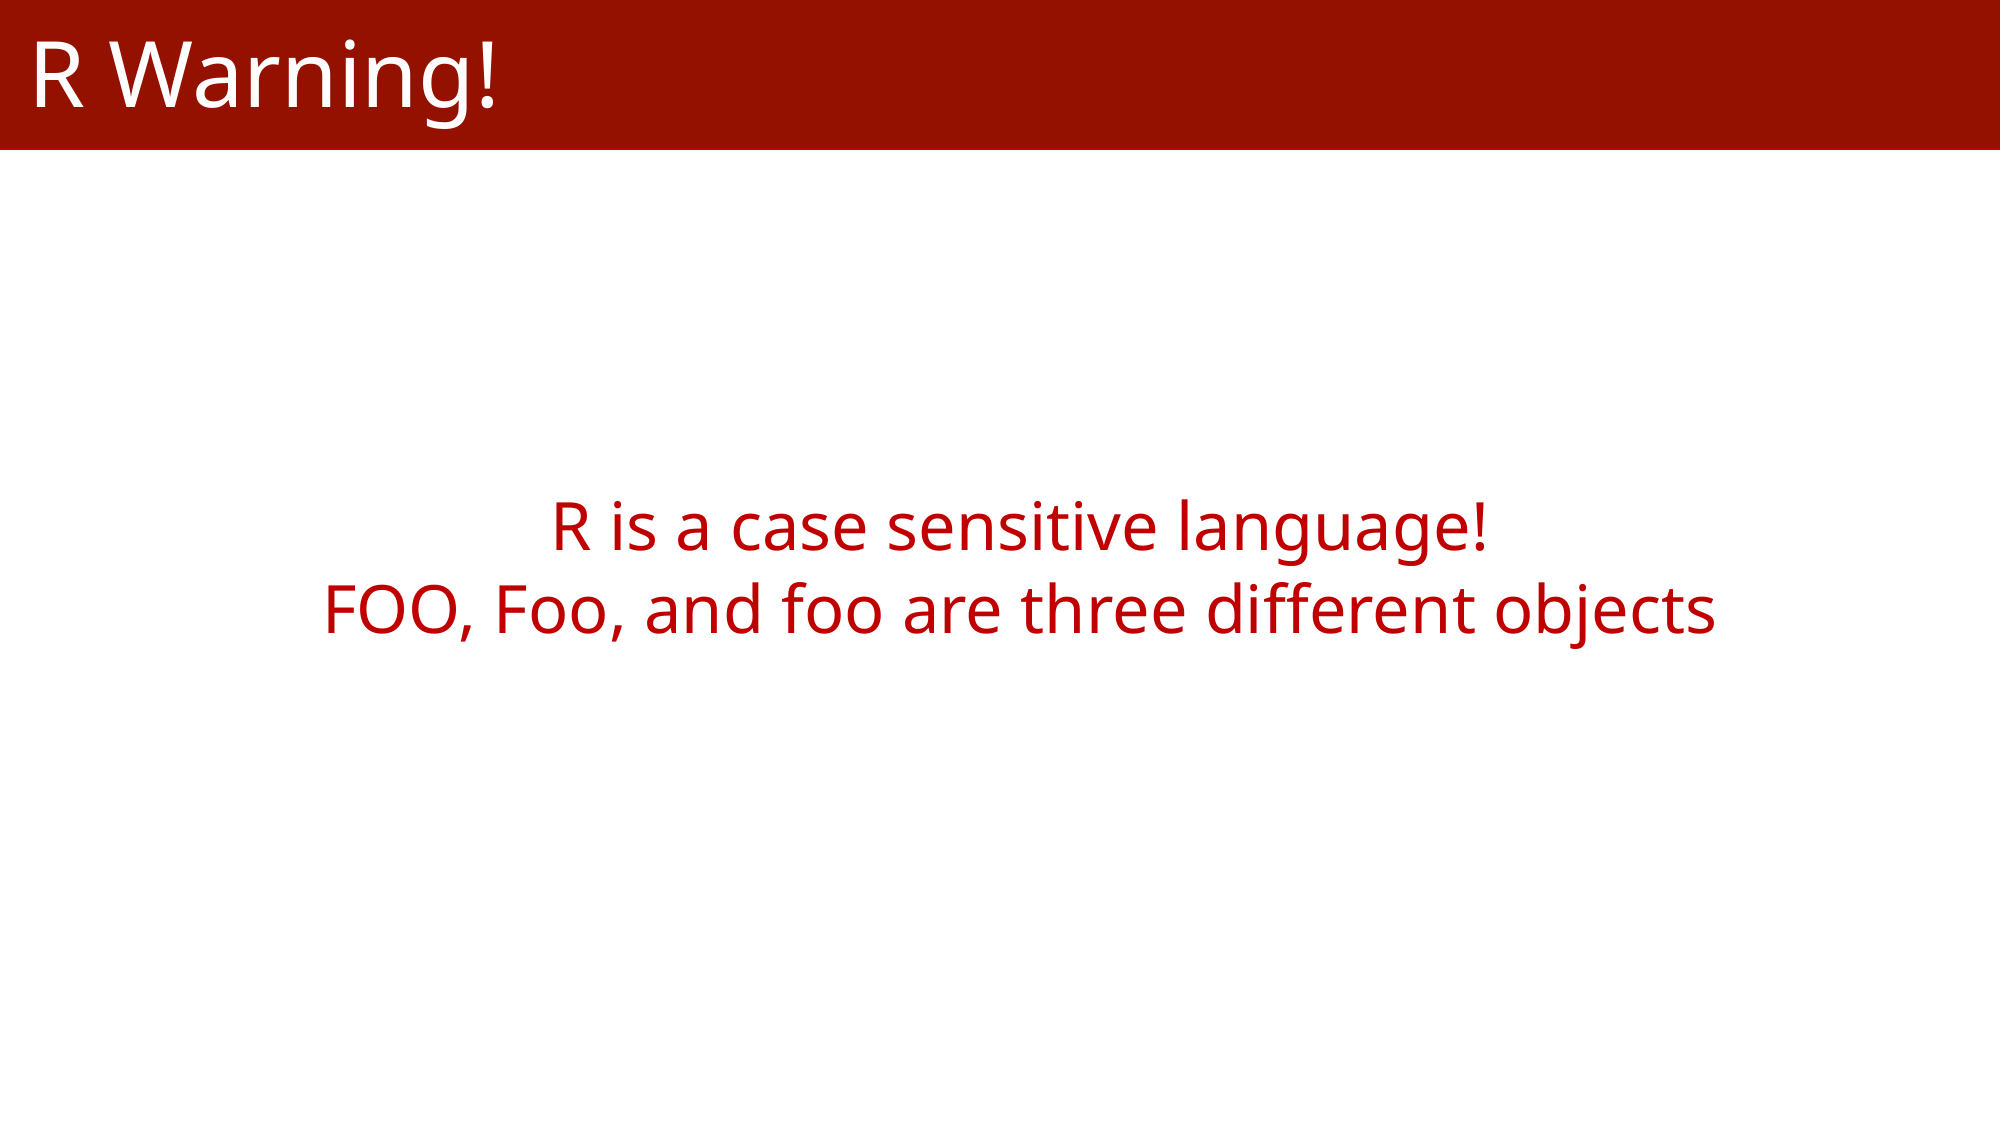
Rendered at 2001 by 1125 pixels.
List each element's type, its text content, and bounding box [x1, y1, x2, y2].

text_box [0, 0, 2000, 150]
text_box R Warning! [13, 8, 1158, 134]
subtitle R is a case sensitive language! FOO, Foo, and foo are three different objects [134, 485, 1775, 640]
